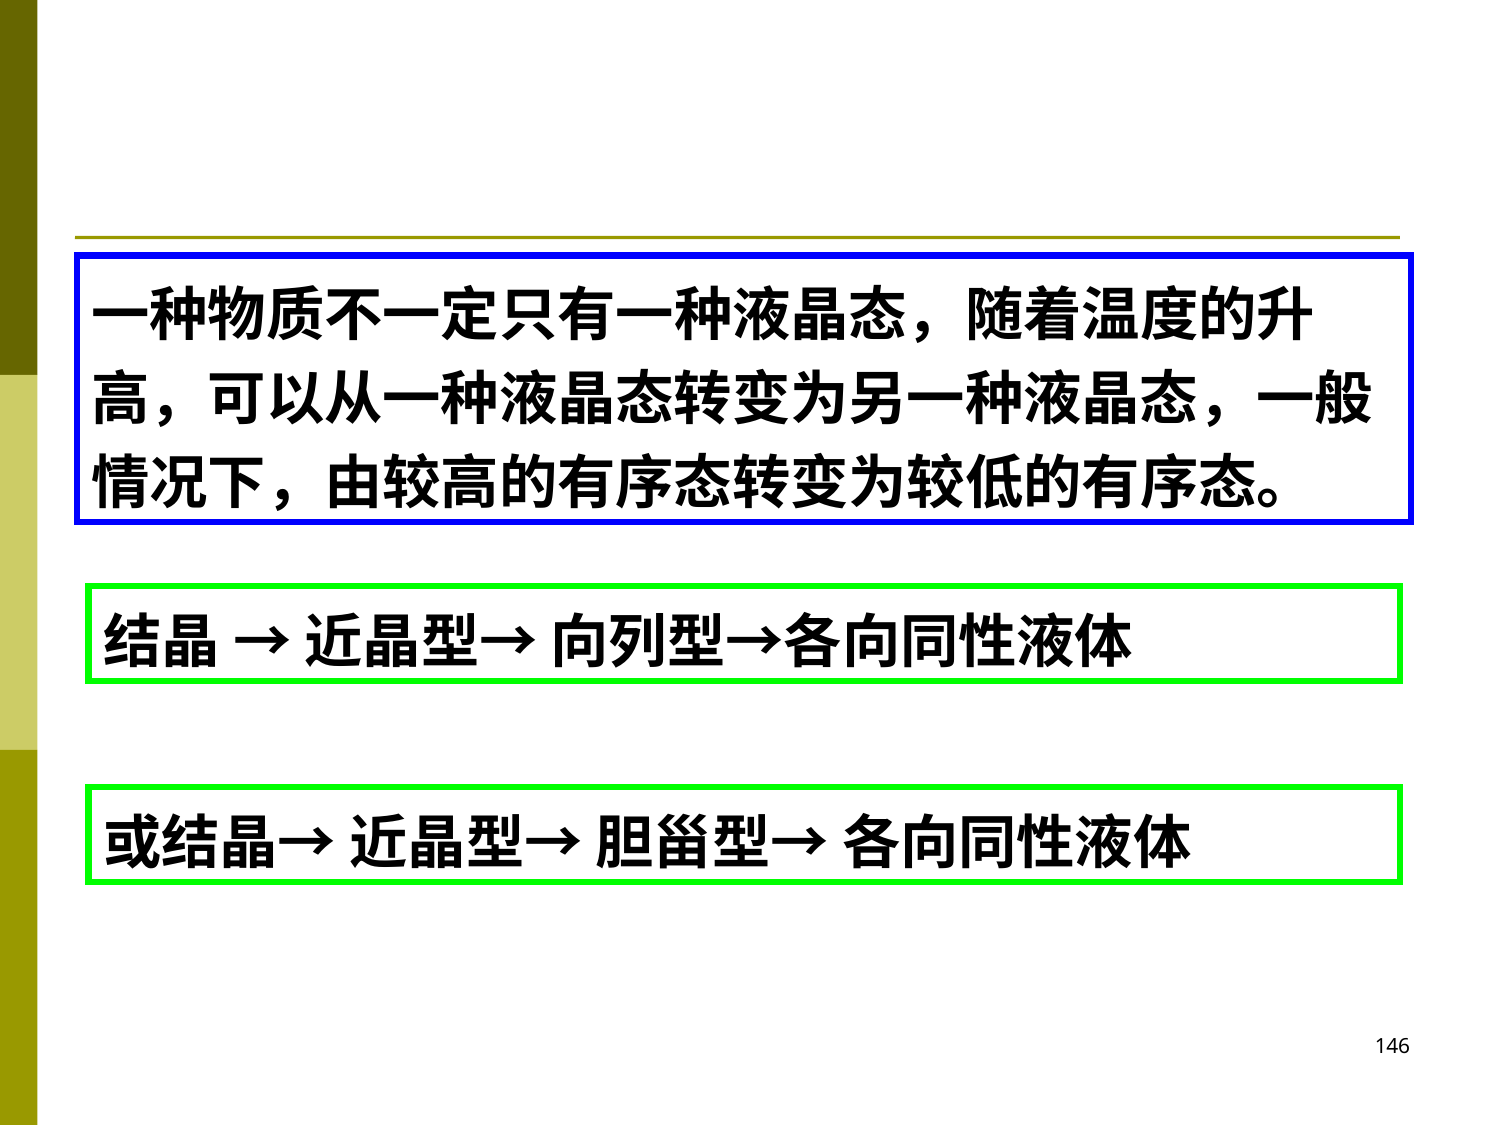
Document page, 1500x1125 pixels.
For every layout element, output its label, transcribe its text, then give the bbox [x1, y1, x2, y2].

text_box 或结晶→ 近晶型→ 胆甾型→ 各向同性液体 [88, 786, 1400, 883]
slide_number 146 [1074, 1025, 1425, 1100]
text_box 结晶 → 近晶型→ 向列型→各向同性液体 [88, 586, 1400, 682]
text_box 一种物质不一定只有一种液晶态，随着温度的升高，可以从一种液晶态转变为另一种液晶态，一般情况下，由较高的有序态转变为较低的有序态。 [76, 255, 1412, 523]
